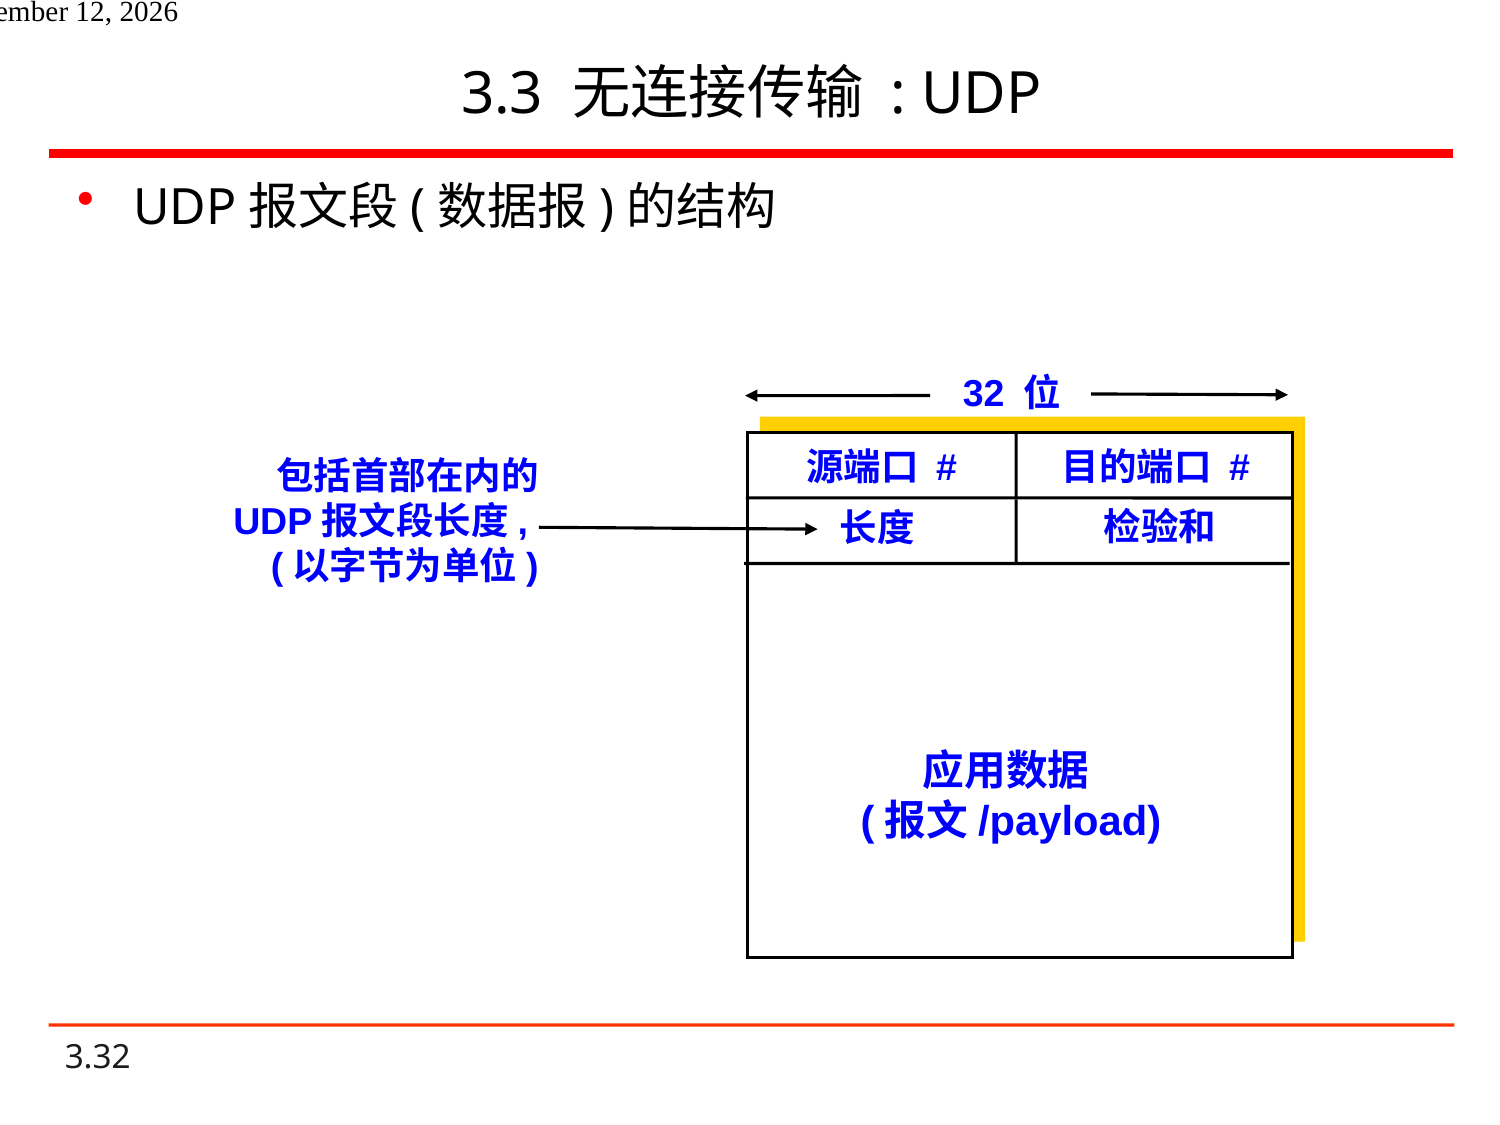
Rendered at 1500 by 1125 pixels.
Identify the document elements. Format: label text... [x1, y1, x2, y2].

text_box 32 位 [948, 361, 1077, 422]
text_box [538, 522, 818, 536]
text_box [1091, 388, 1288, 401]
list UDP报文段(数据报)的结构 [61, 166, 1449, 1014]
text_box [747, 432, 1293, 958]
text_box 源端口 # [791, 435, 972, 496]
text_box 包括首部在内的 UDP报文段长度, (以字节为单位) [218, 444, 554, 595]
text_box [745, 389, 931, 402]
text_box 应用数据 (报文/payload) [845, 736, 1177, 852]
title 3.3 无连接传输 : UDP [59, 37, 1443, 143]
text_box 目的端口 # [1046, 435, 1265, 496]
text_box 检验和 [1089, 495, 1232, 555]
text_box [759, 416, 1306, 942]
text_box 长度 [824, 496, 930, 557]
